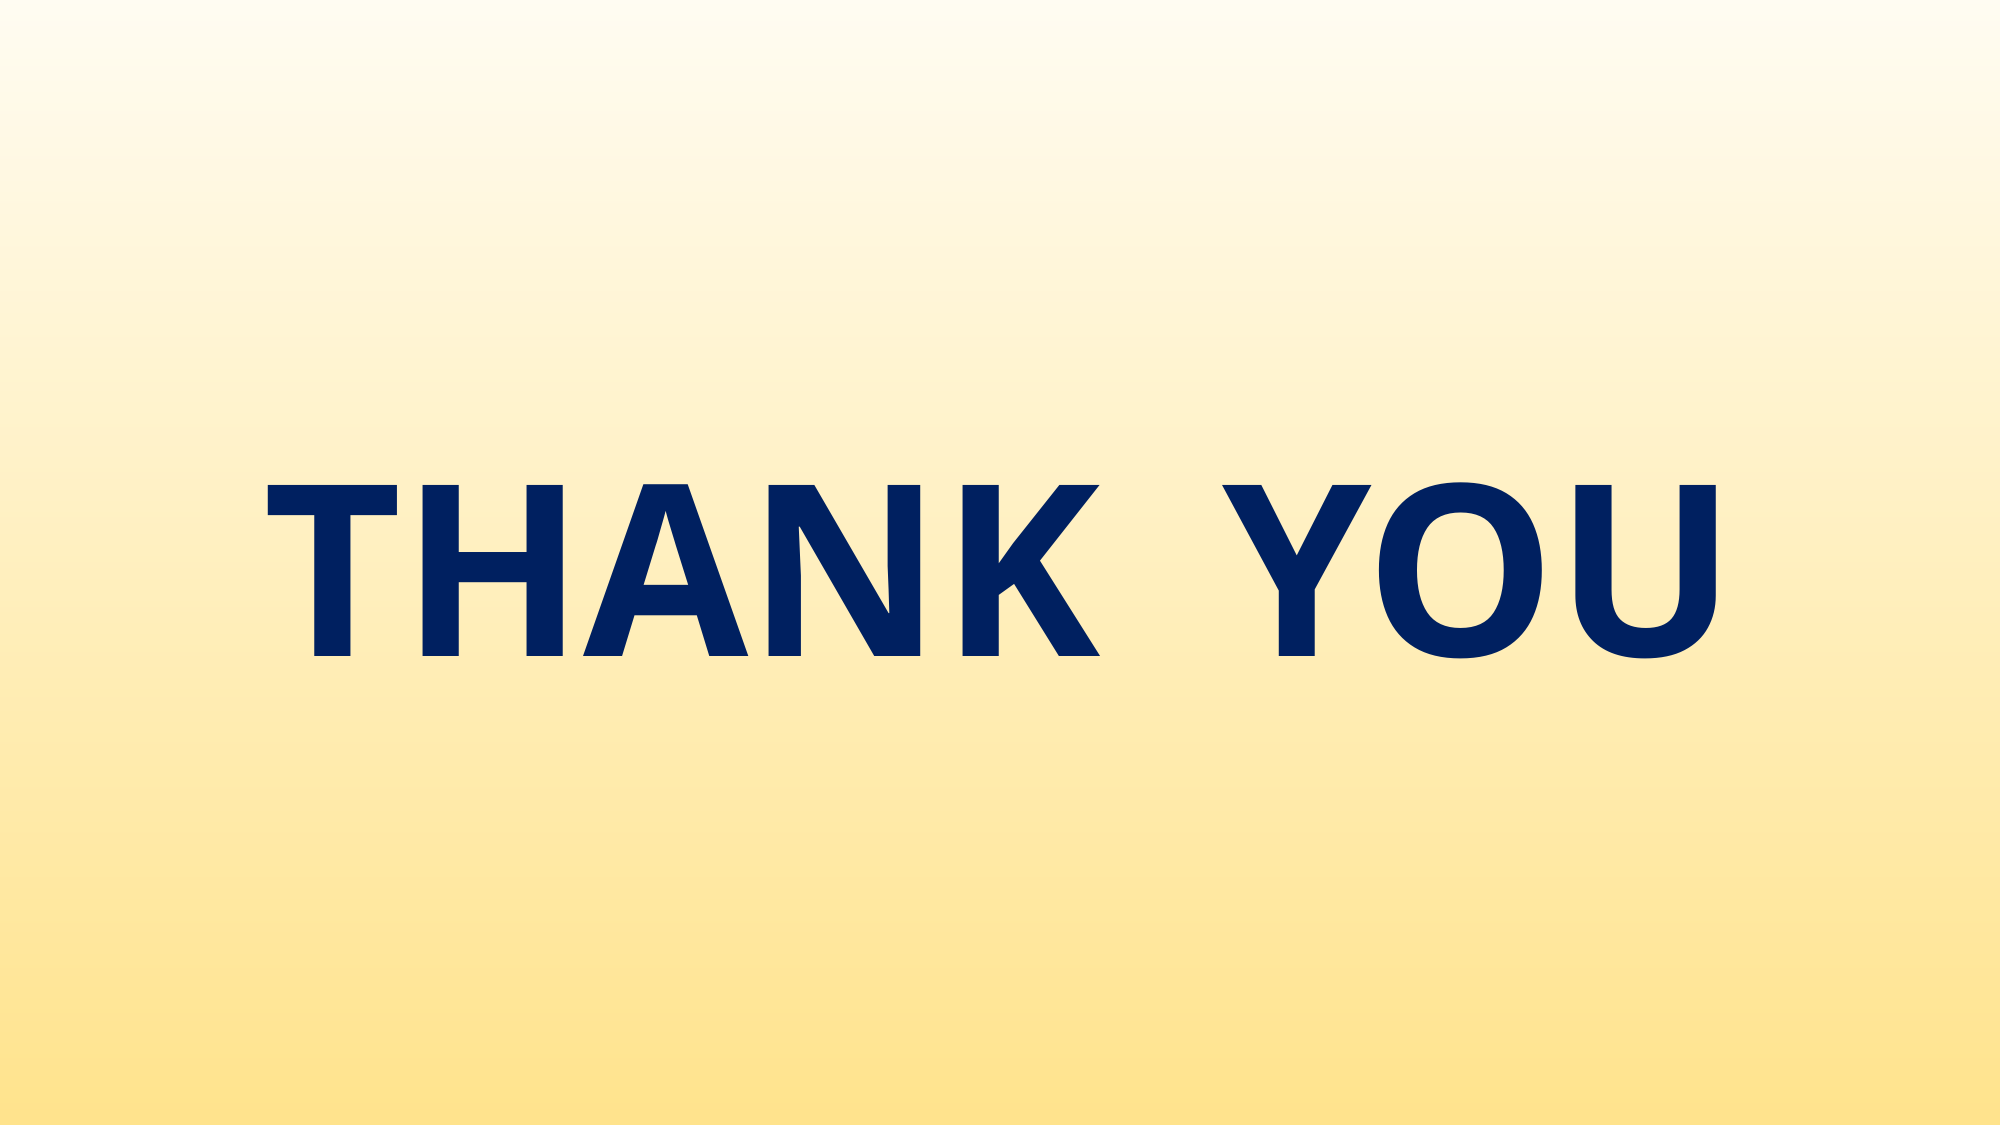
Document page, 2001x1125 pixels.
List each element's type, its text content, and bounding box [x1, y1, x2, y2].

text_box THANK YOU [184, 409, 1816, 712]
